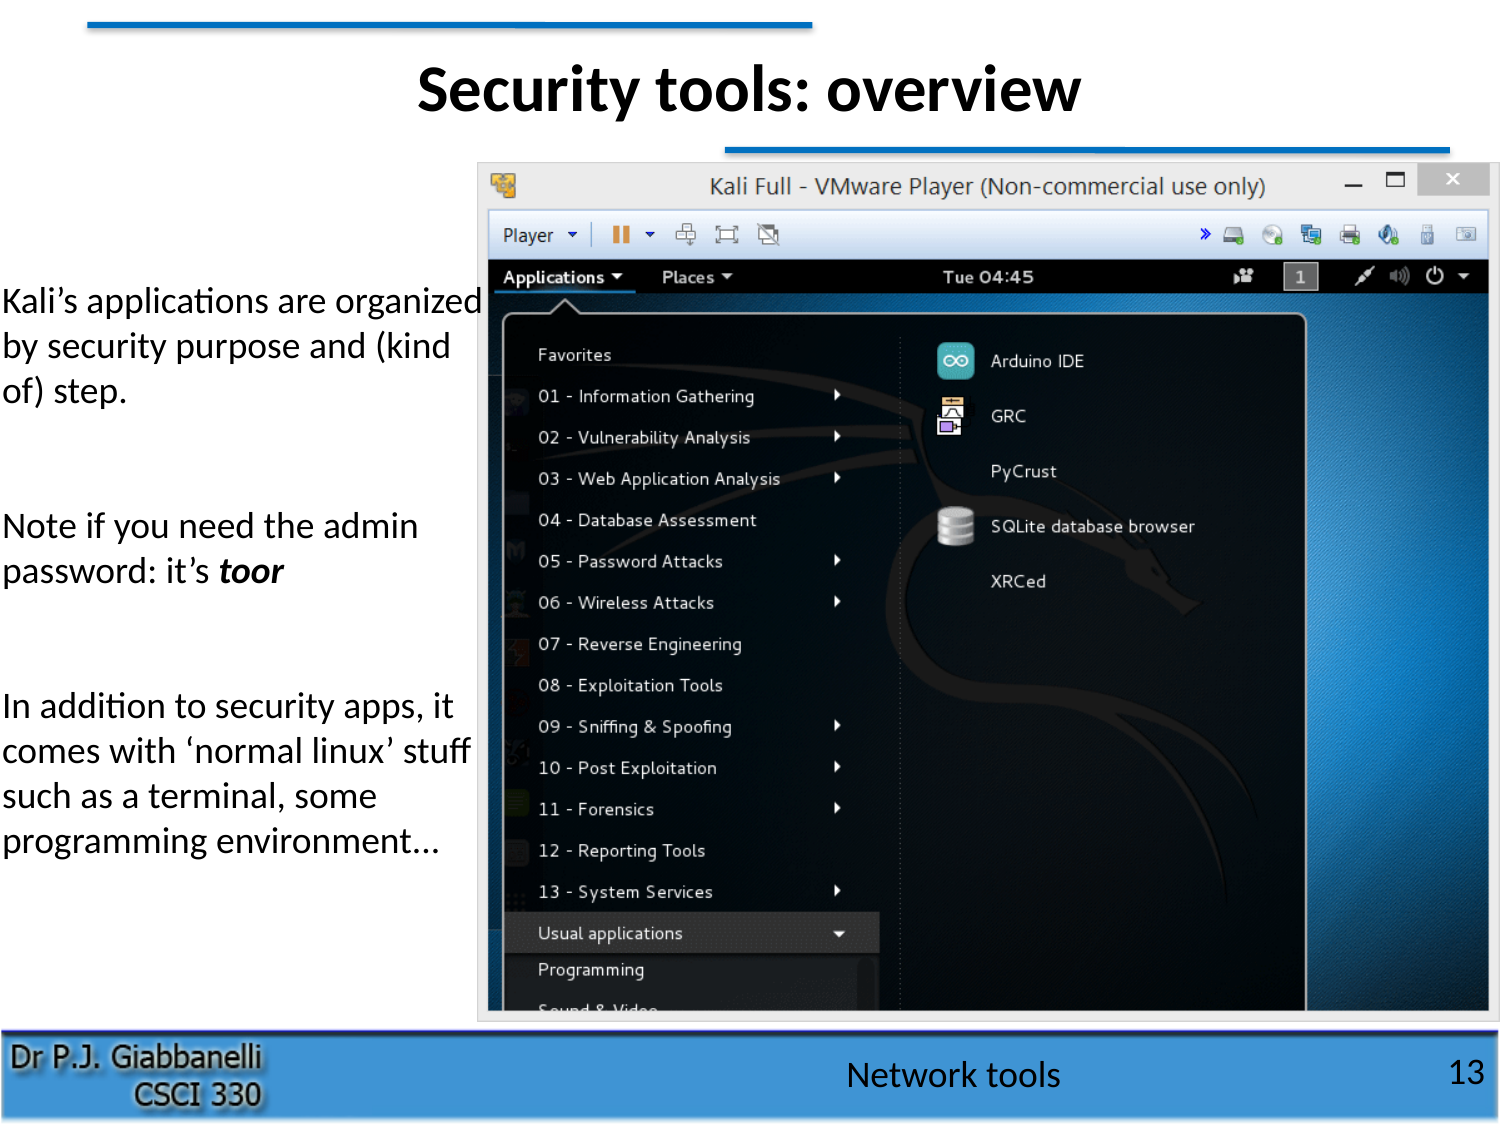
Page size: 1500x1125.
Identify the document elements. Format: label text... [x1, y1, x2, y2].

text_box Kali’s applications are organized by security purpose and (kind of) step. Note if you need the admin password: it’s toor In addition to security apps, it comes with ‘normal linux’ stuff such as a terminal, some programming environment... [0, 269, 470, 869]
picture [477, 162, 1500, 1022]
text_box Security tools: overview [0, 37, 1500, 133]
picture [0, 1026, 1500, 1125]
